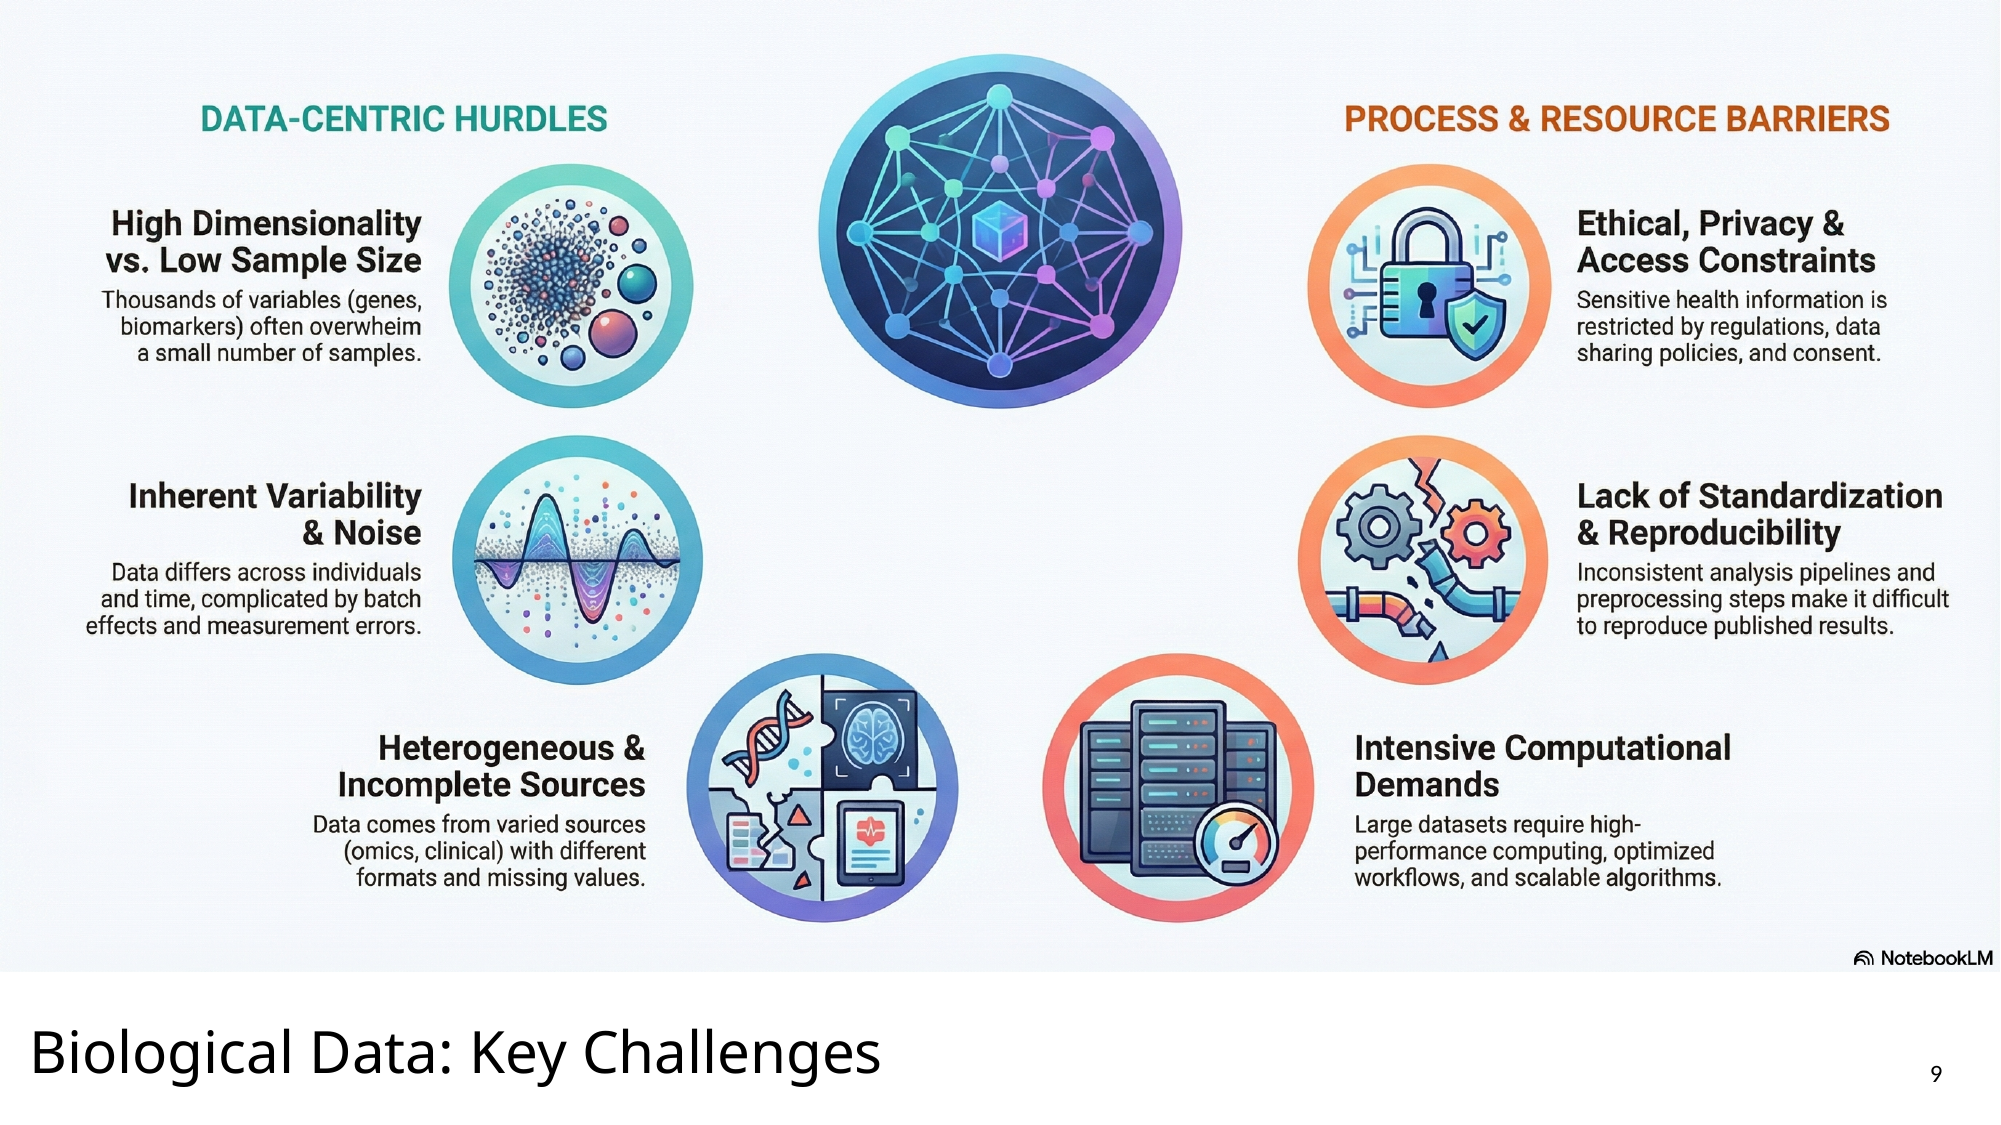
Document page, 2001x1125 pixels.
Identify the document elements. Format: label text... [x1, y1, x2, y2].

text_box [0, 972, 2000, 1125]
picture [0, 0, 2000, 972]
title Biological Data: Key Challenges [14, 985, 1166, 1125]
slide_number 9 [1432, 1042, 1958, 1103]
